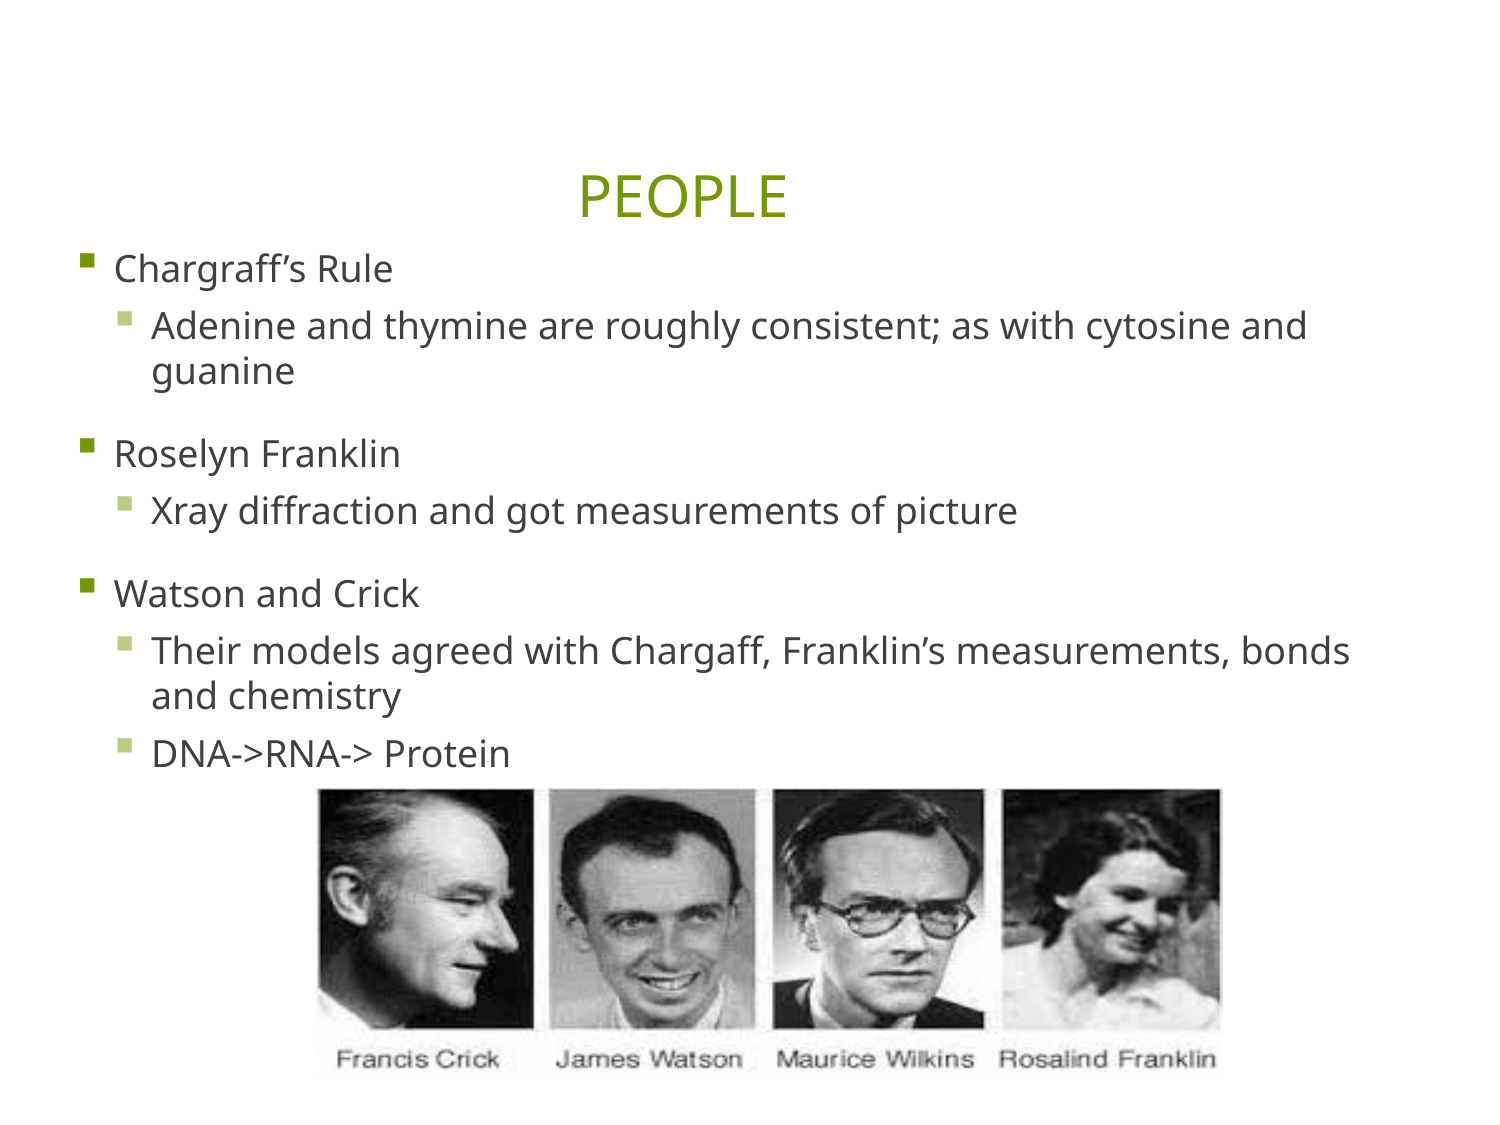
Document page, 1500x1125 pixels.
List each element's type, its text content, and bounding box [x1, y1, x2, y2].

title PEOPLE [562, 91, 1375, 238]
picture [315, 788, 1223, 1082]
list Chargraff’s Rule Adenine and thymine are roughly consistent; as with cytosine and guanine Roselyn Franklin Xray diffraction and got measurements of picture Watson and Crick Their models agreed with Chargaff, Franklin’s measurements, bonds and chemistry DNA->RNA-> Protein [61, 237, 1374, 789]
